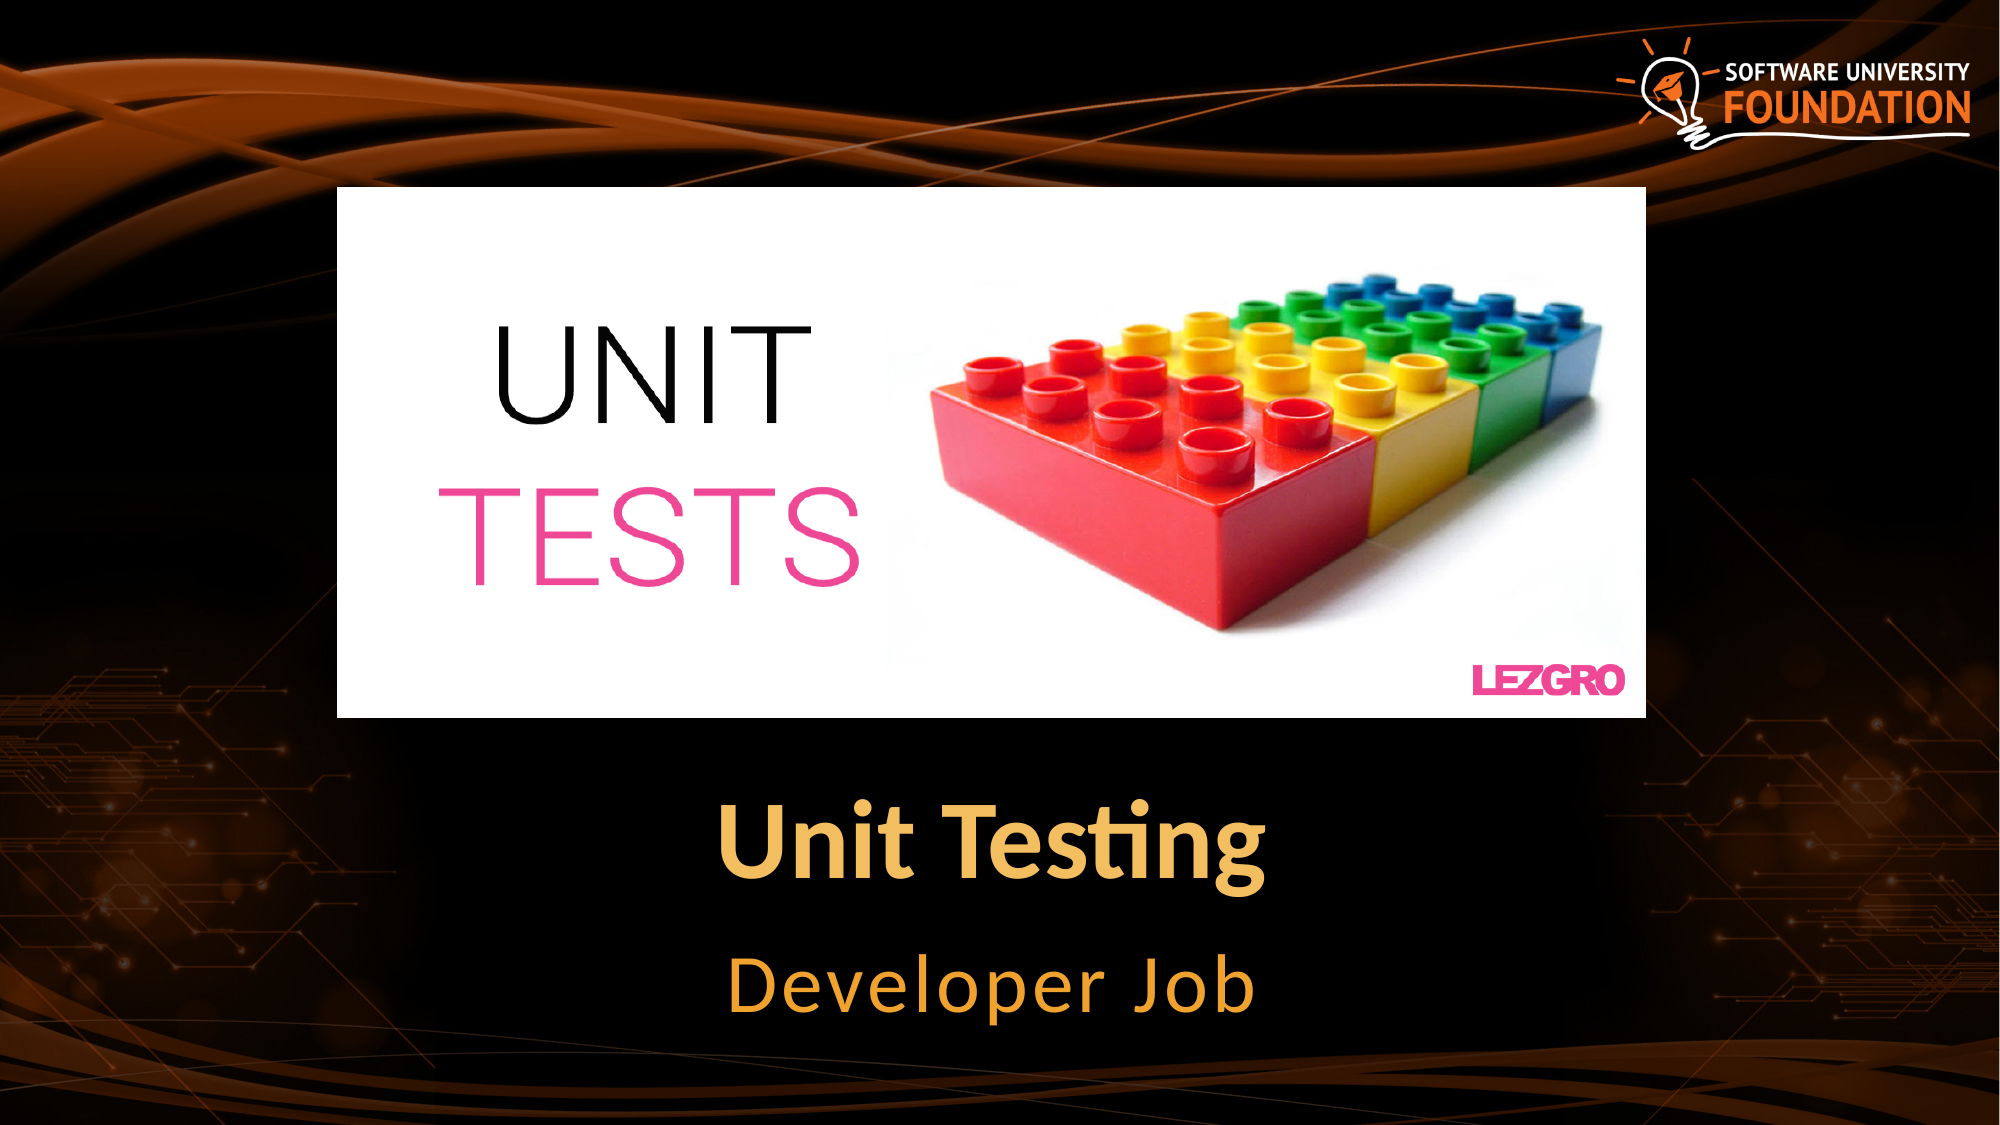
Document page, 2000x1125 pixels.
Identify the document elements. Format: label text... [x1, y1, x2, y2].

title Unit Testing [258, 774, 1725, 909]
list Developer Job [258, 918, 1725, 1032]
picture [0, 0, 2000, 1125]
